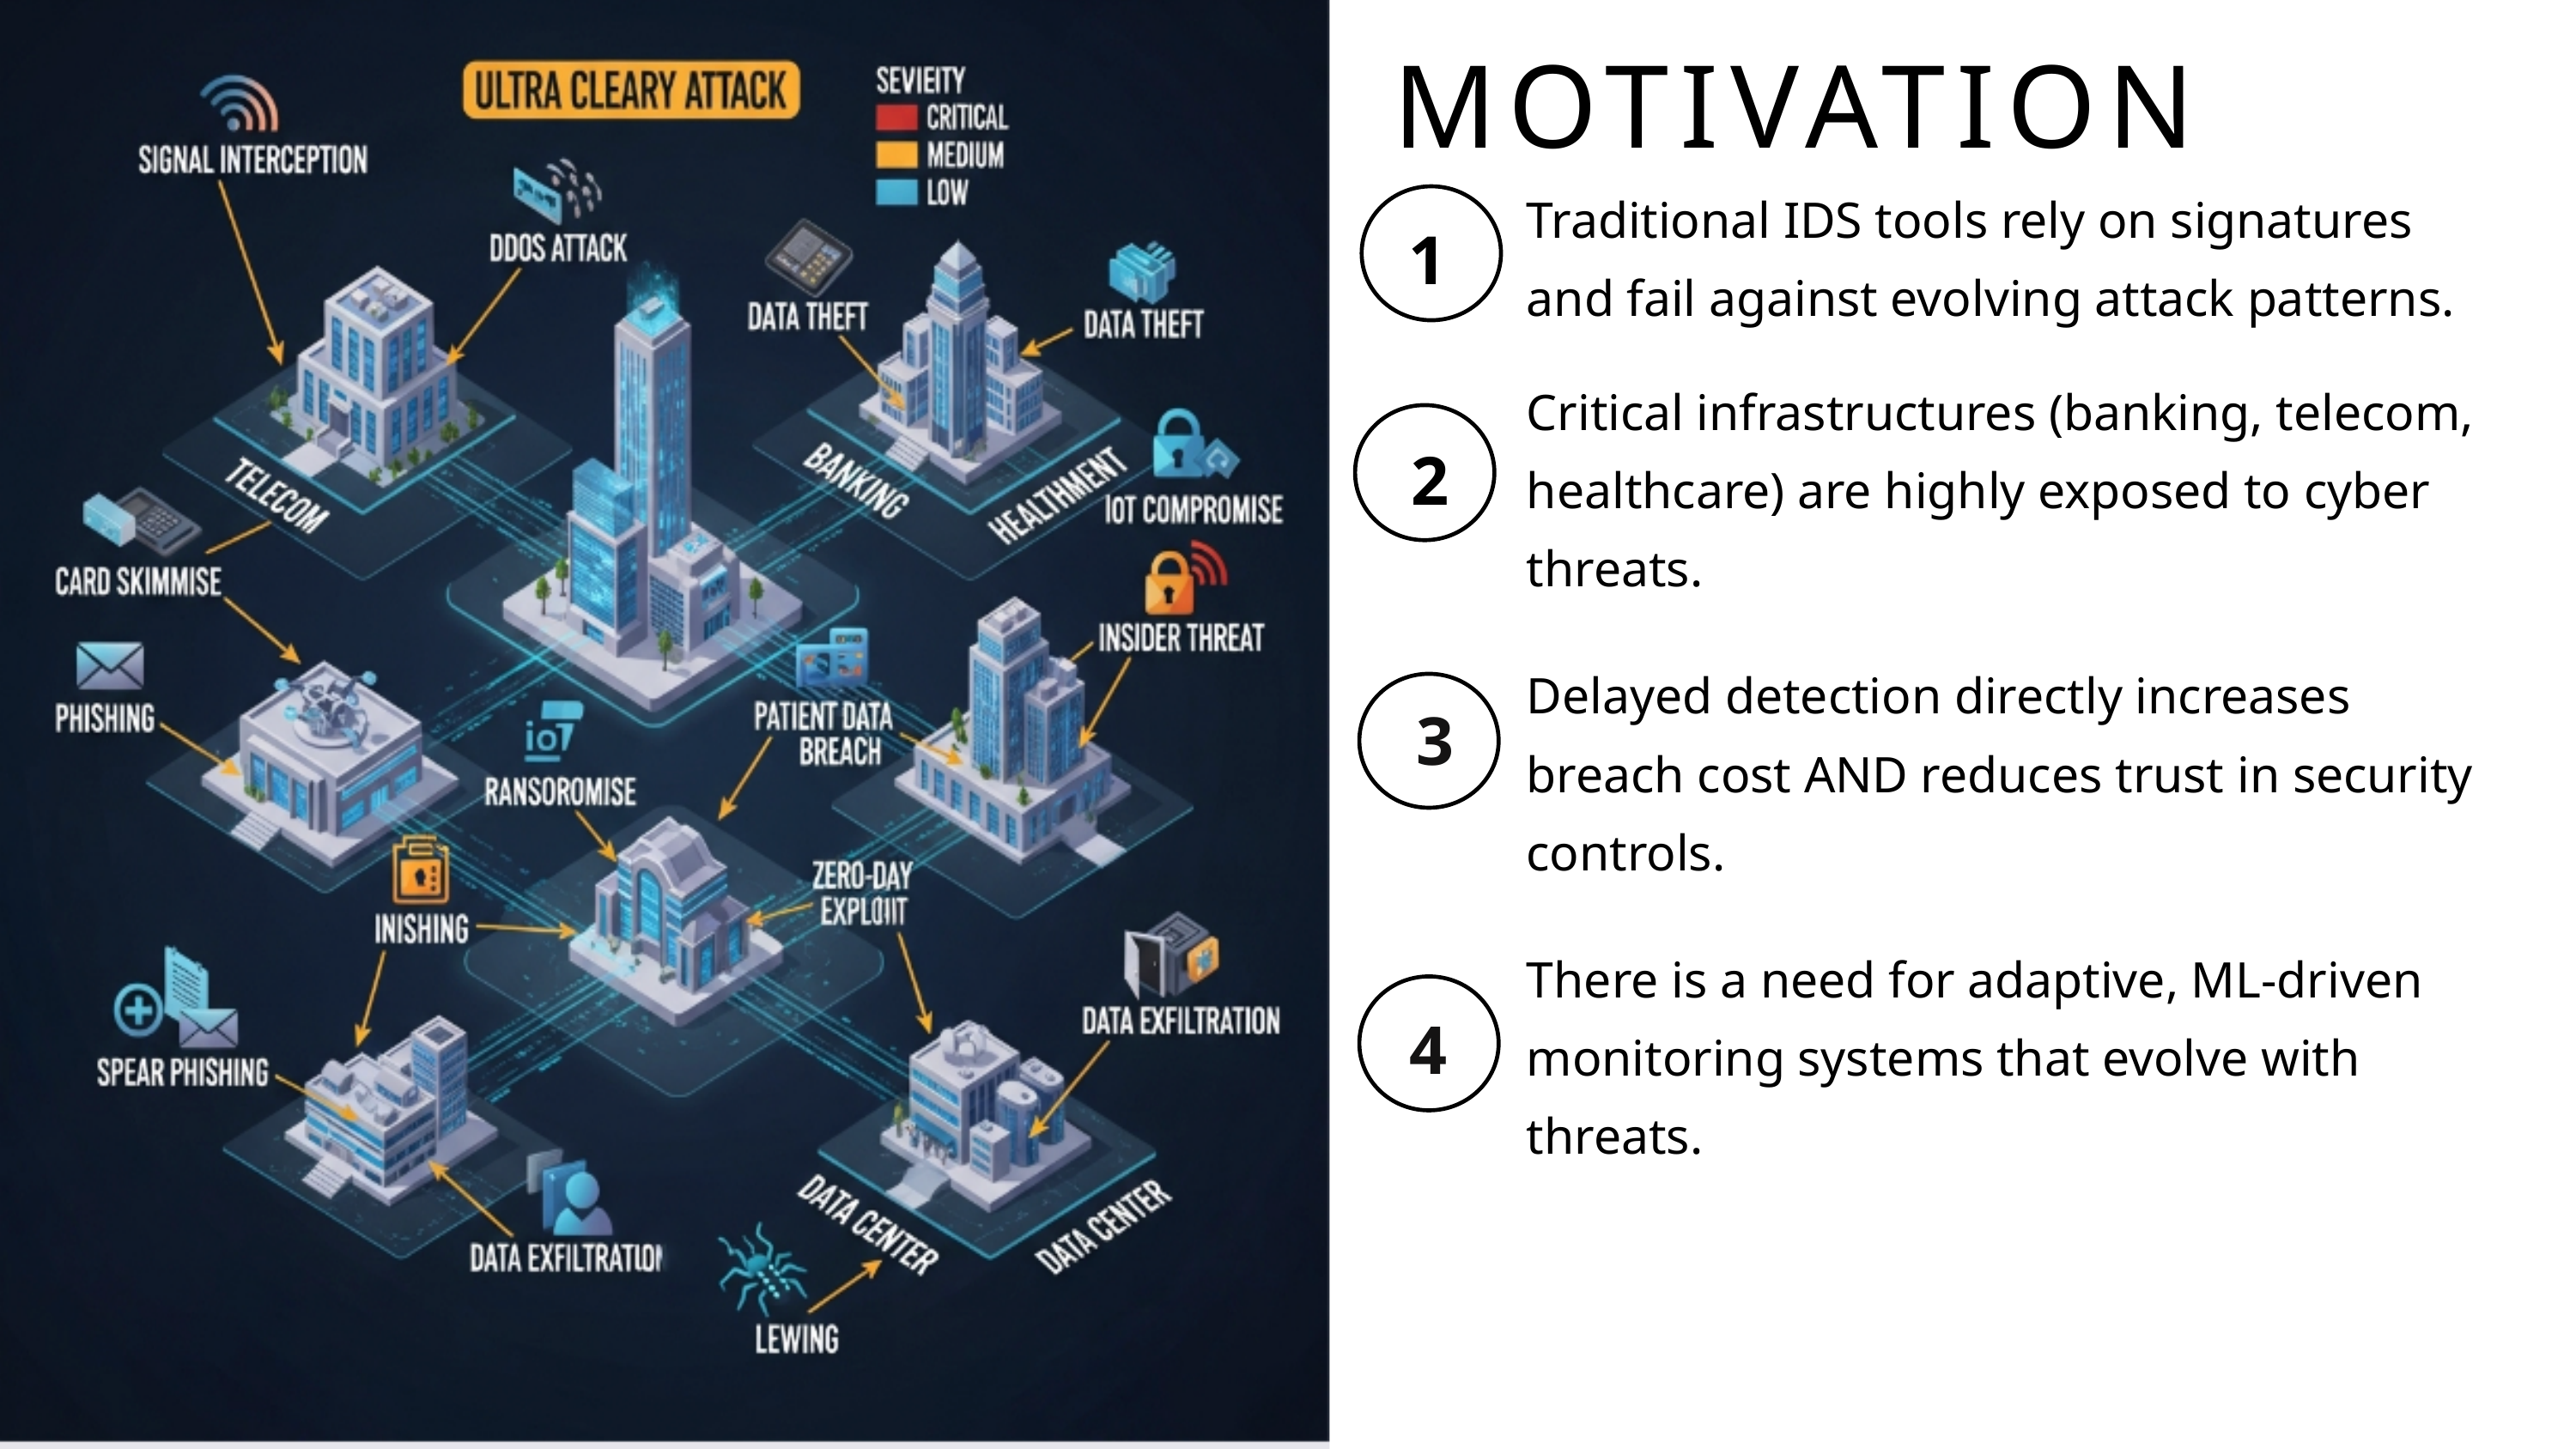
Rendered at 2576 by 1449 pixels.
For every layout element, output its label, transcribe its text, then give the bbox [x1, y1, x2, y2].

text_box 4 [1365, 974, 1491, 1014]
text_box 4 [1447, 1076, 1491, 1109]
text_box [1373, 422, 1499, 552]
text_box [1355, 404, 1495, 541]
text_box [0, 0, 1330, 1449]
text_box [1466, 290, 1491, 312]
text_box There is a need for adaptive, ML-driven monitoring systems that evolve with threats. [1526, 929, 2486, 1165]
text_box [1361, 186, 1502, 321]
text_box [1358, 665, 1499, 809]
text_box 2 [1382, 412, 1392, 419]
text_box Delayed detection directly increases breach cost AND reduces trust in security controls. [1526, 645, 2486, 881]
text_box [1365, 182, 1491, 229]
text_box Traditional IDS tools rely on signatures and fail against evolving attack patterns. [1526, 169, 2486, 326]
text_box Critical infrastructures (banking, telecom, healthcare) are highly exposed to cyber threats. [1526, 361, 2486, 597]
text_box 1 [1461, 191, 1477, 202]
text_box 1 [1379, 191, 1402, 208]
text_box MOTIVATION [1388, 10, 2201, 172]
text_box [1359, 976, 1499, 1111]
text_box 2 [1458, 412, 1479, 428]
text_box [1365, 277, 1397, 312]
text_box 4 [1365, 1073, 1411, 1109]
